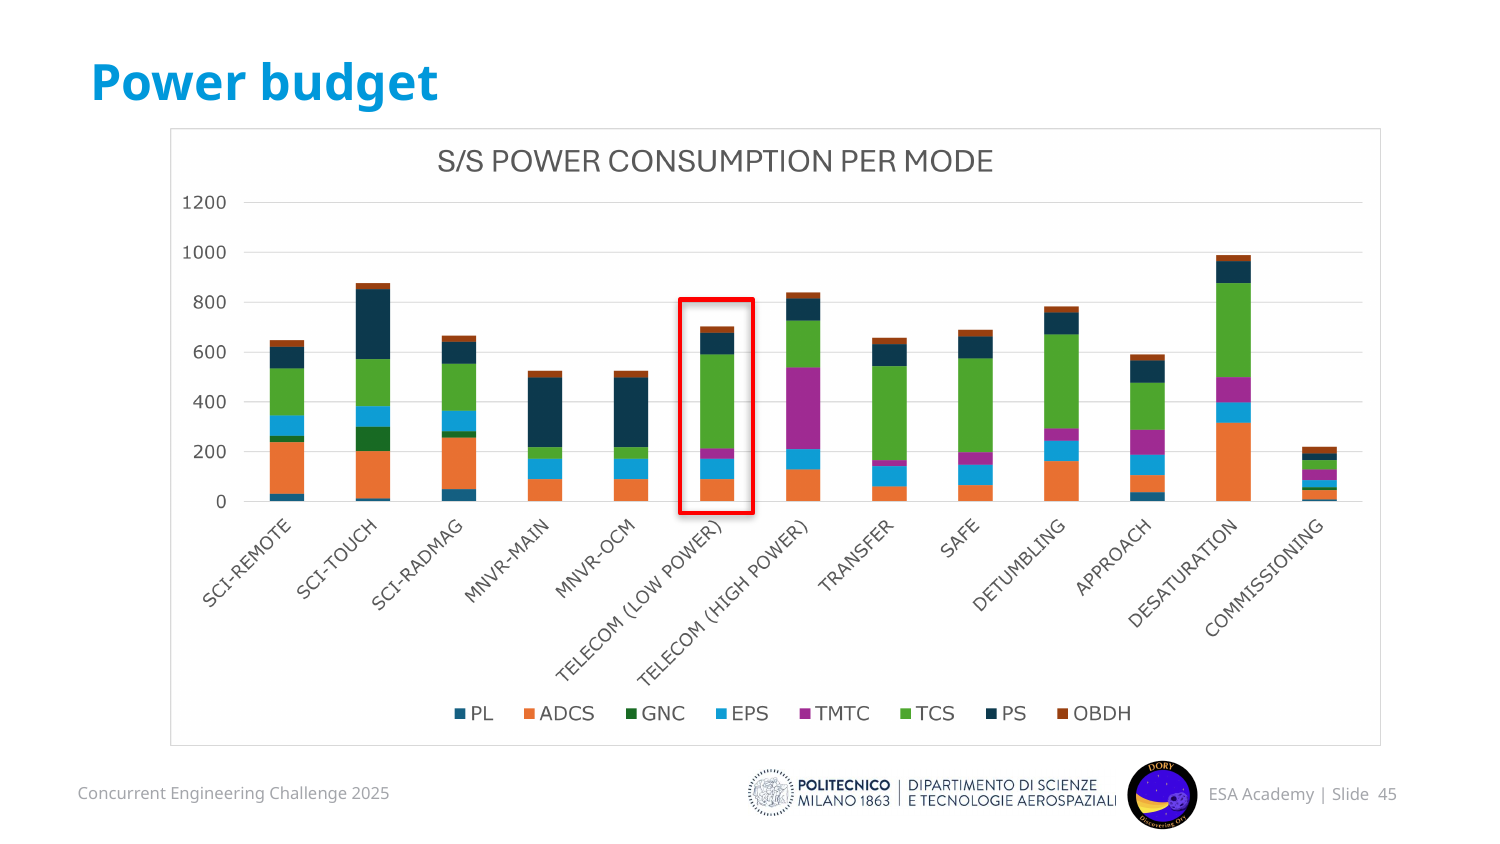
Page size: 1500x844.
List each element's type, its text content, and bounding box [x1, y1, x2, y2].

picture [748, 769, 1116, 816]
title Power budget [75, 10, 1426, 152]
picture [170, 128, 1381, 746]
picture [1125, 759, 1199, 831]
